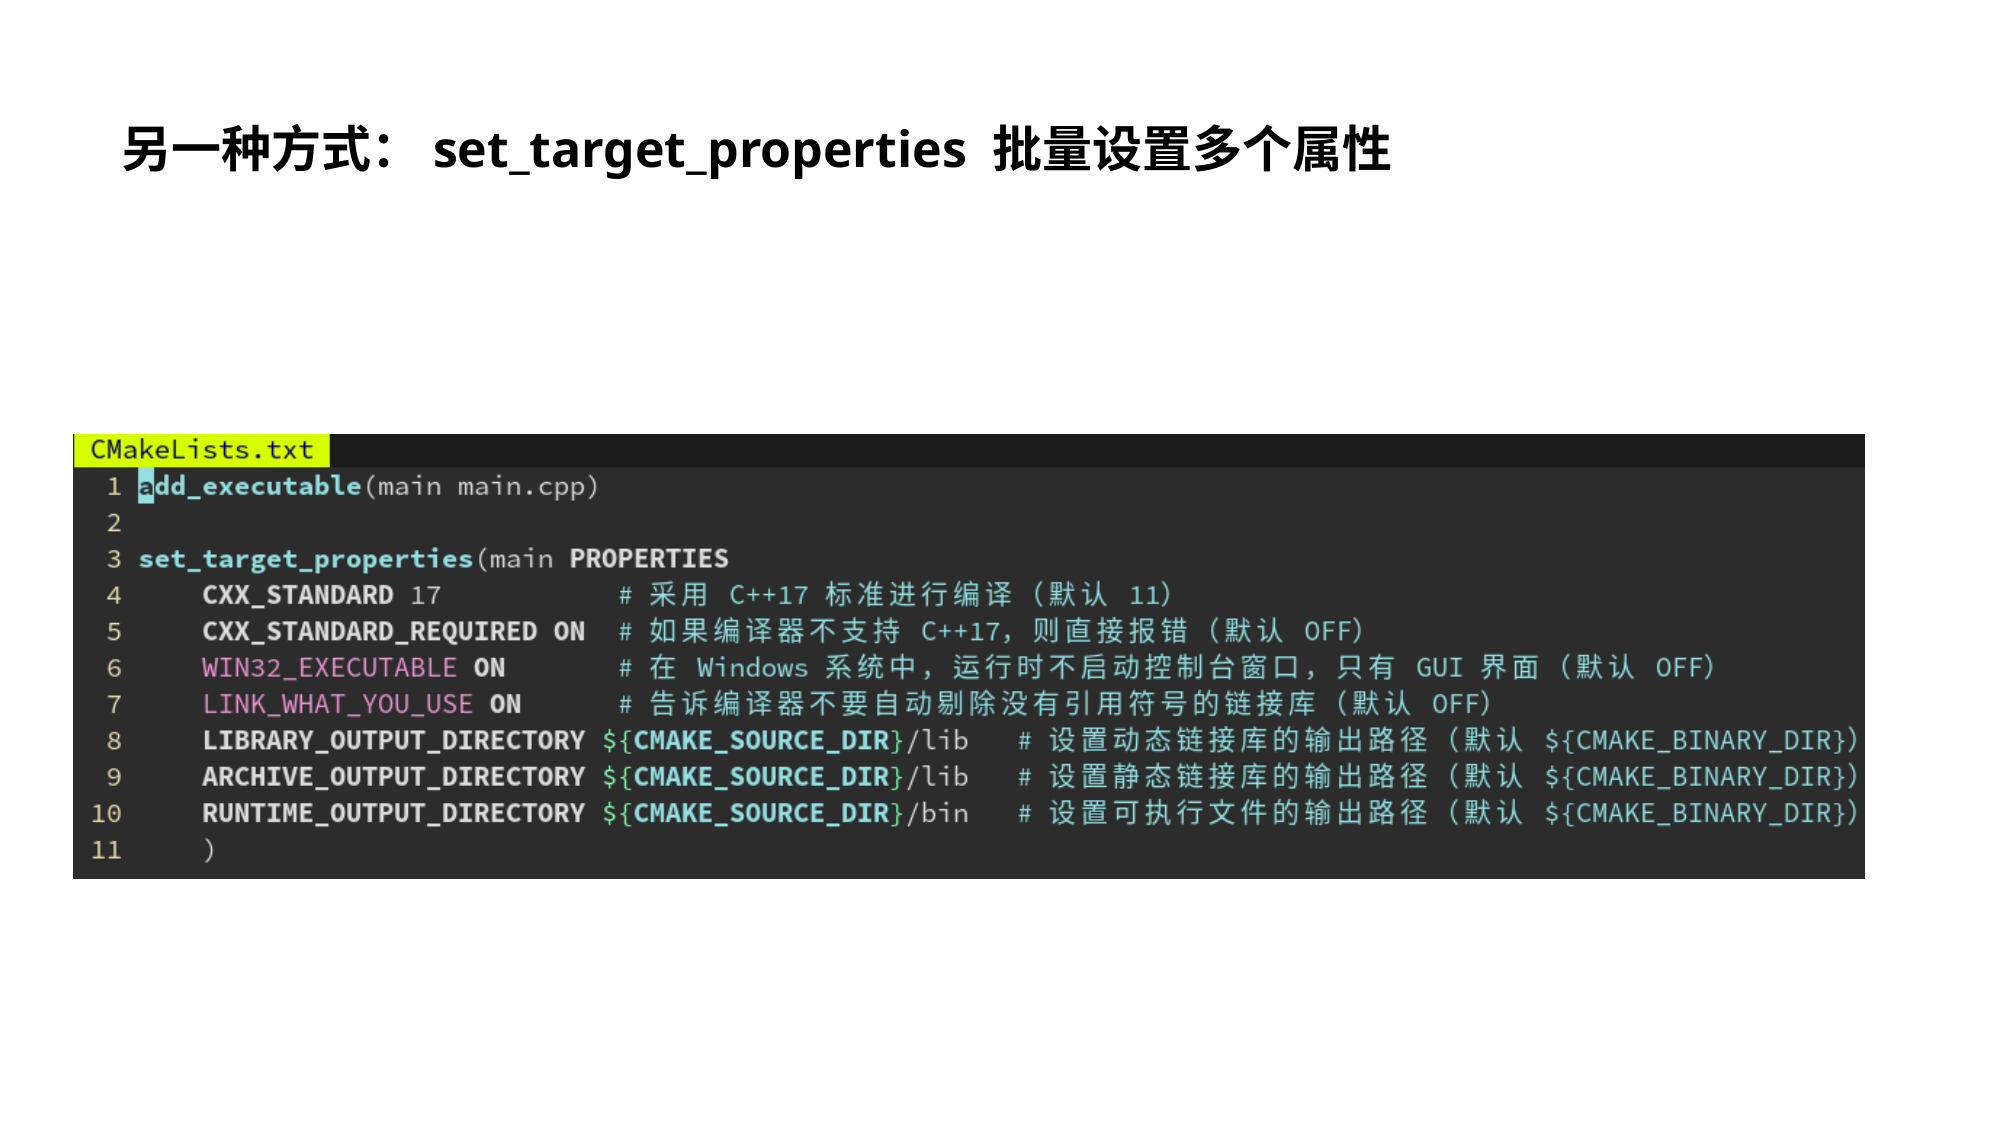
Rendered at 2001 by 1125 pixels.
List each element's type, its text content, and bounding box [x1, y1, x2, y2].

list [73, 434, 1865, 879]
title 另一种方式：set_target_properties 批量设置多个属性 [106, 42, 1832, 260]
